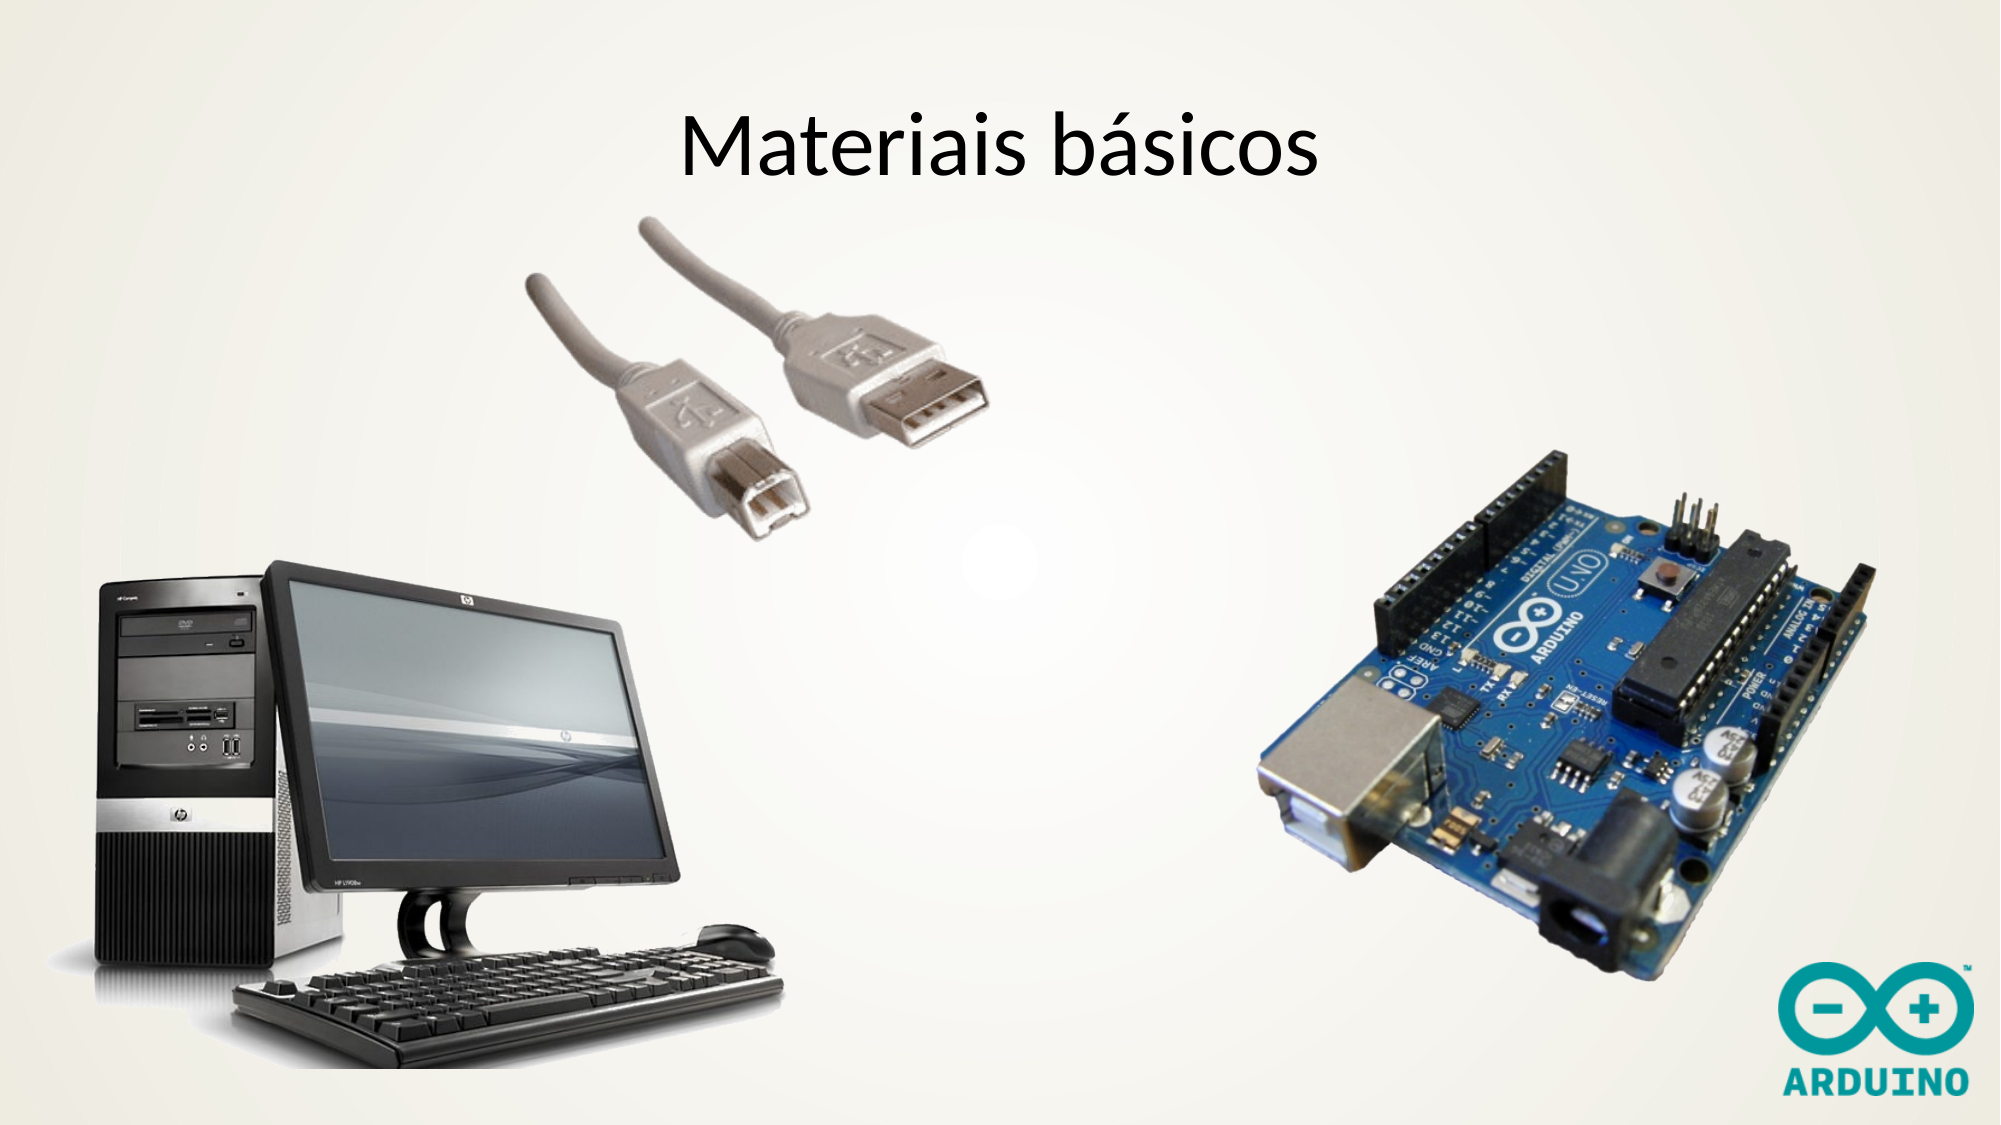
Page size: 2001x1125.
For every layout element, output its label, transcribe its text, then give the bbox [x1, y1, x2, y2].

title Materiais básicos [99, 45, 1900, 233]
picture [16, 138, 1001, 1069]
picture [1091, 378, 2000, 1096]
